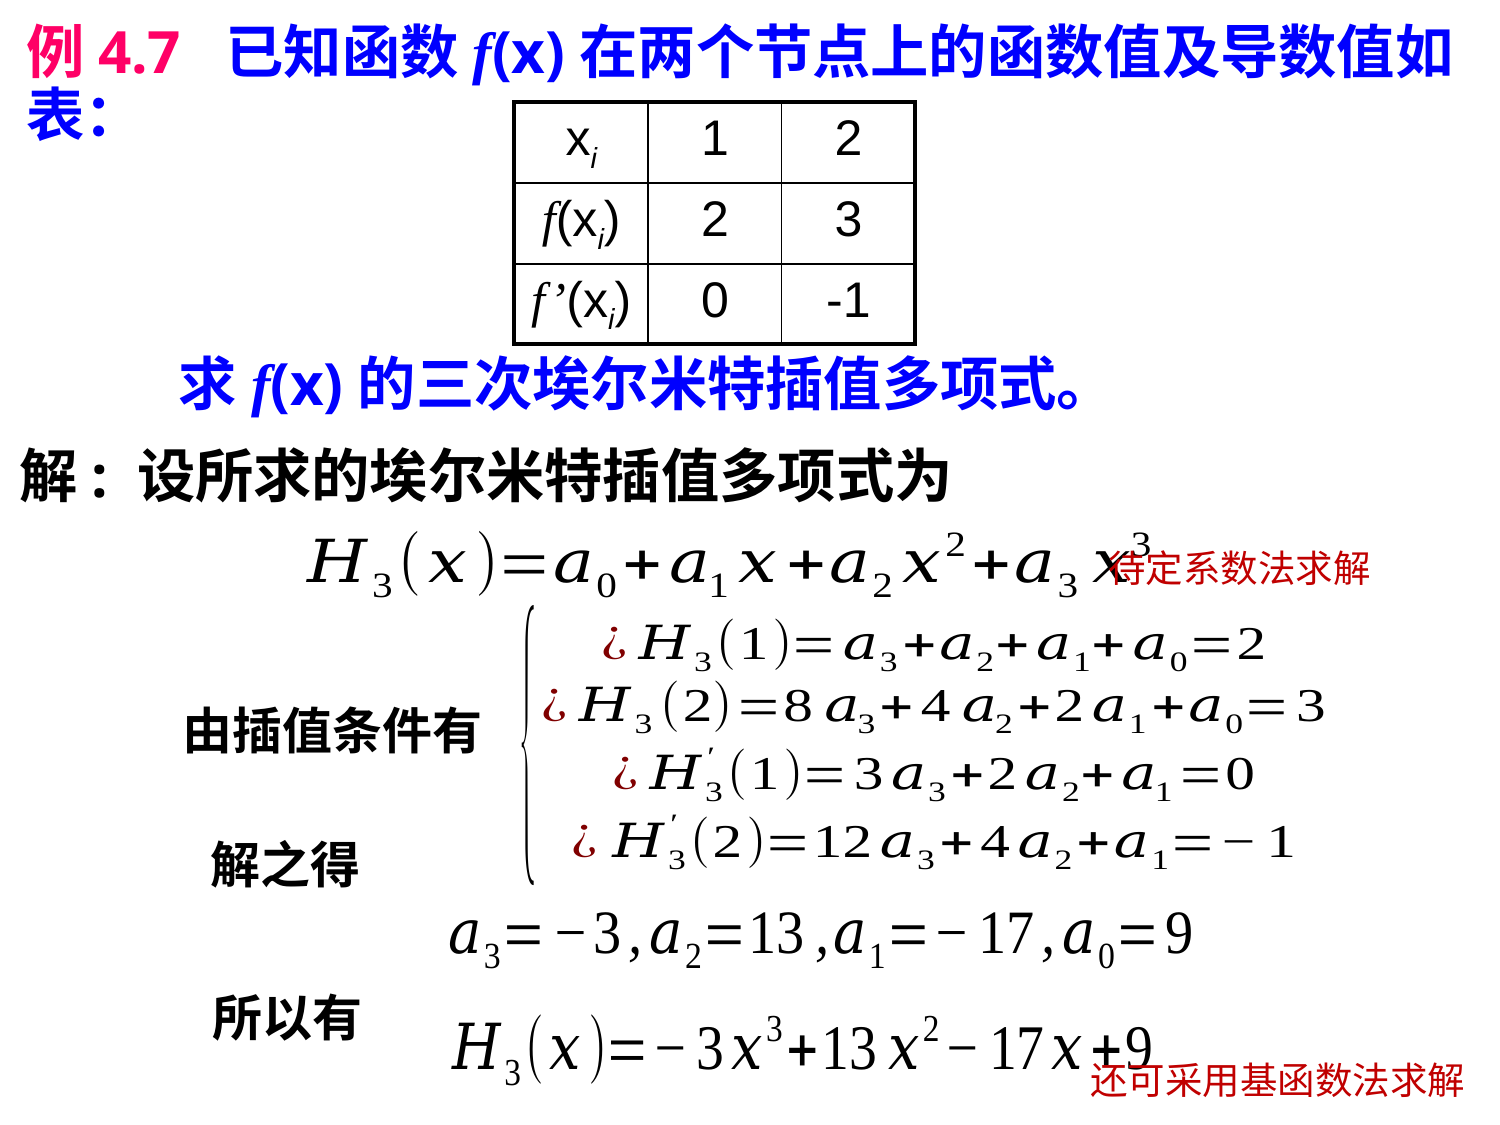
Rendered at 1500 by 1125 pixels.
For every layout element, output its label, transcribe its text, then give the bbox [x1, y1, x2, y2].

text_box 解之得 [178, 838, 394, 916]
table_header 2 [782, 104, 913, 182]
text_box 求f(x)的三次埃尔米特插值多项式。 [4, 353, 1211, 422]
table_header xi [516, 104, 647, 182]
table_cell f’(xi) [516, 265, 647, 342]
subtitle 例4.7 已知函数f(x)在两个节点上的函数值及导数值如表： [11, 15, 1489, 99]
text_box 待定系数法求解 [1093, 537, 1386, 597]
table_cell 2 [649, 184, 781, 263]
text_box 所以有 [169, 990, 407, 1068]
text_box 解: 设所求的埃尔米特插值多项式为 [4, 445, 992, 523]
table_header 1 [649, 104, 781, 182]
text_box 由插值条件有 [167, 703, 555, 781]
text_box 还可采用基函数法求解 [1075, 1049, 1481, 1110]
table_cell 0 [649, 265, 781, 342]
table_cell -1 [782, 265, 913, 342]
table_cell 3 [782, 184, 913, 263]
table_cell f(xi) [516, 184, 647, 263]
